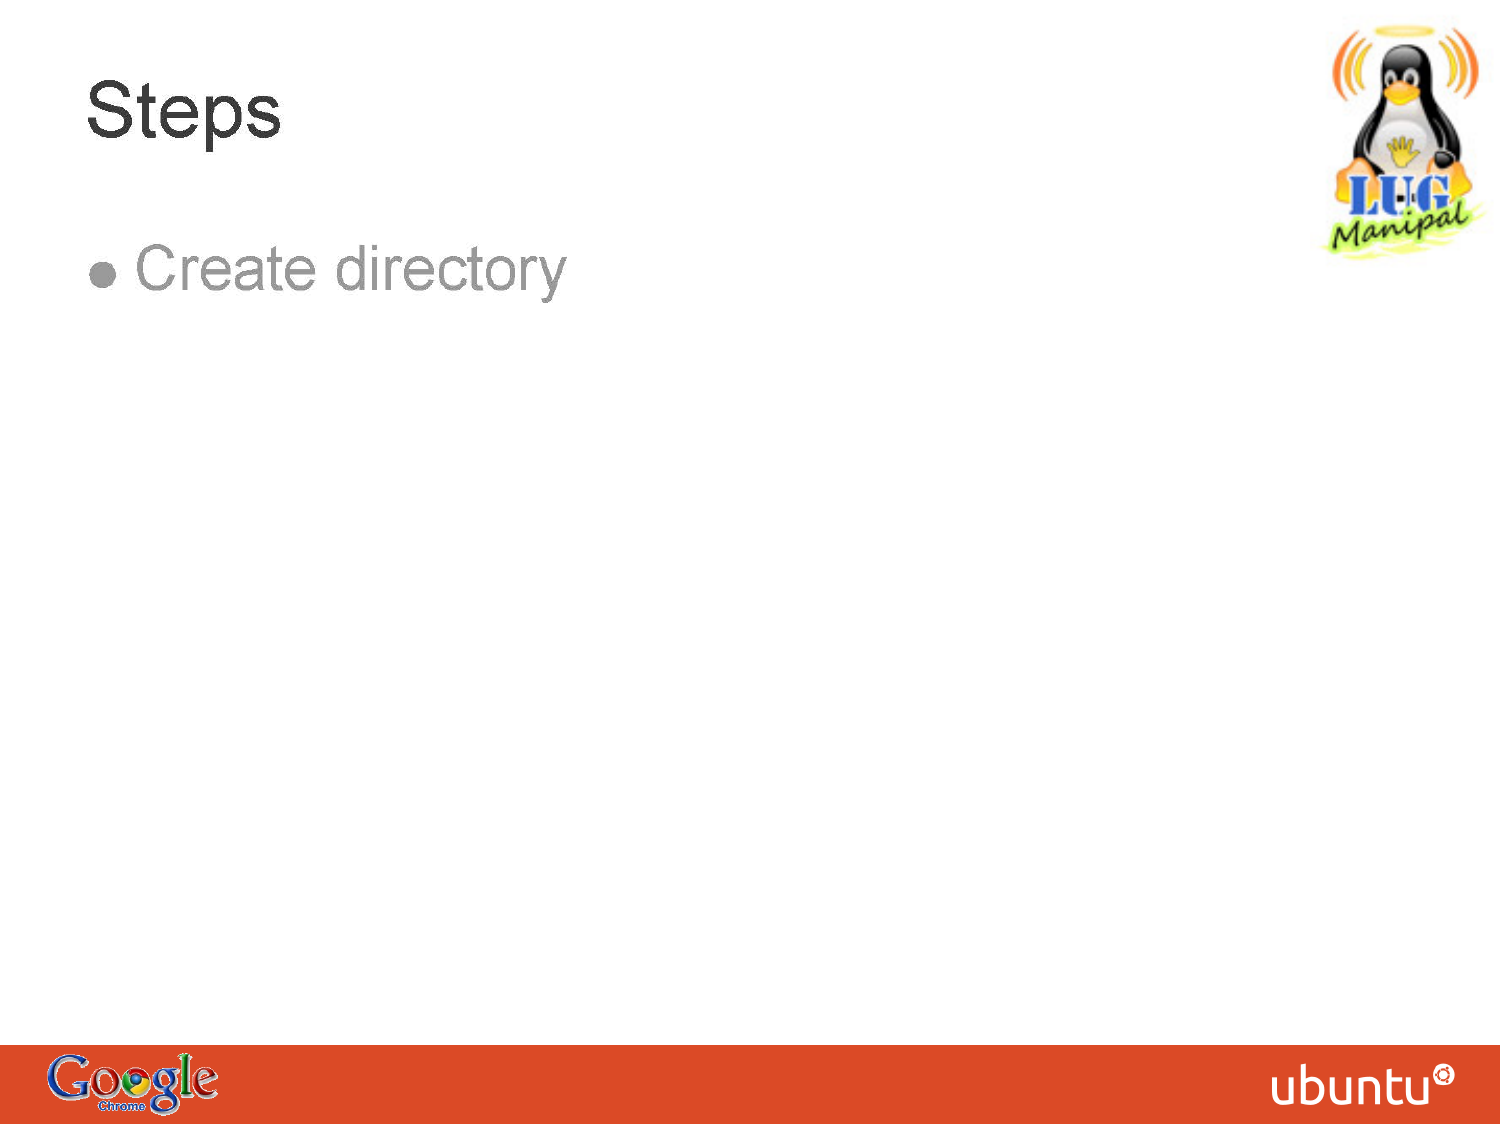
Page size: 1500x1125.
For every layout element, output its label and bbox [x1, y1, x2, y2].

picture [0, 1037, 1500, 1125]
picture [0, 0, 1227, 327]
picture [1310, 0, 1500, 282]
